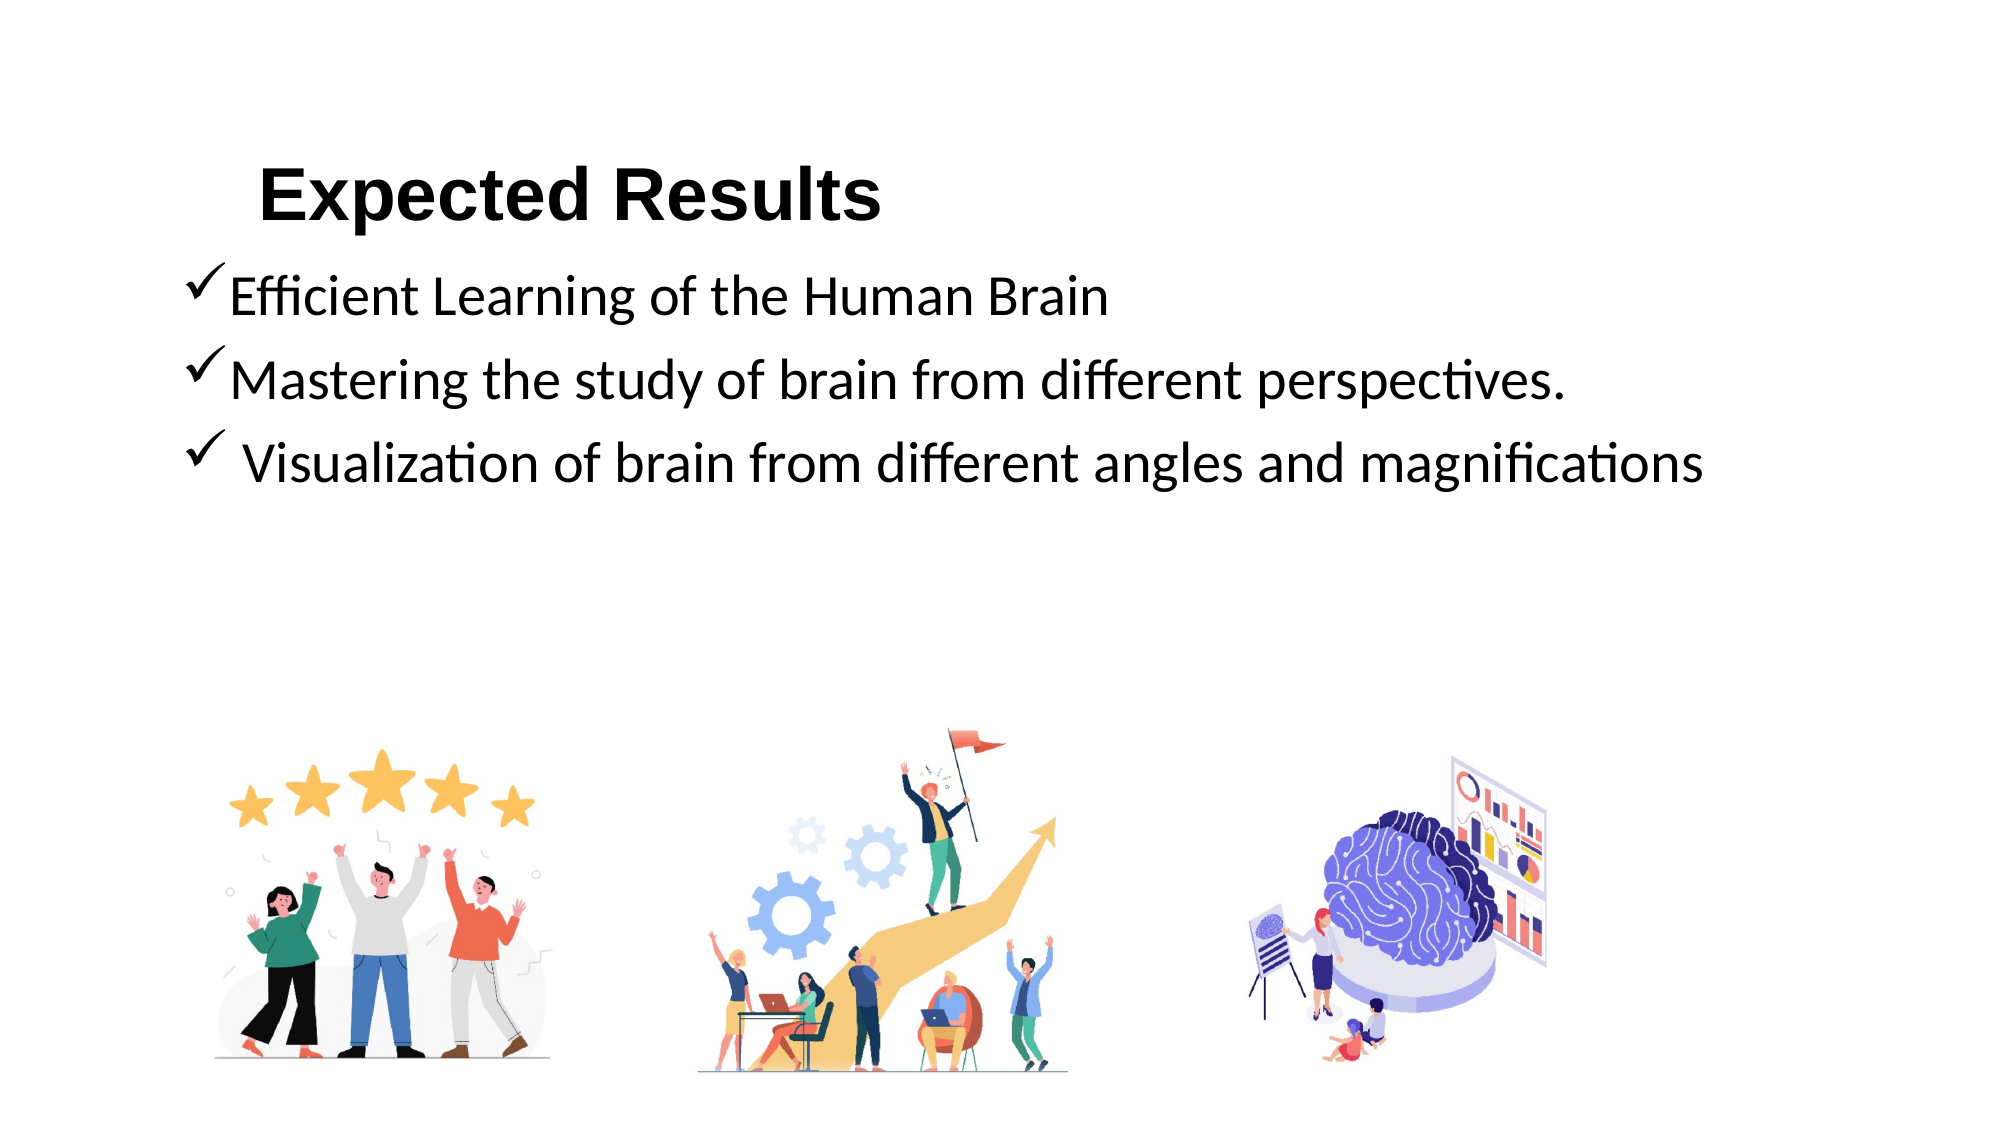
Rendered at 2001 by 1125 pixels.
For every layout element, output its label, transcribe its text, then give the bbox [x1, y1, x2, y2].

title Expected Results [243, 52, 1039, 257]
picture [1200, 711, 1595, 1106]
list Efficient Learning of the Human Brain Mastering the study of brain from different perspectives. Visualization of brain from different angles and magnifications [166, 257, 1810, 699]
picture [190, 711, 574, 1095]
picture [668, 711, 1106, 1092]
